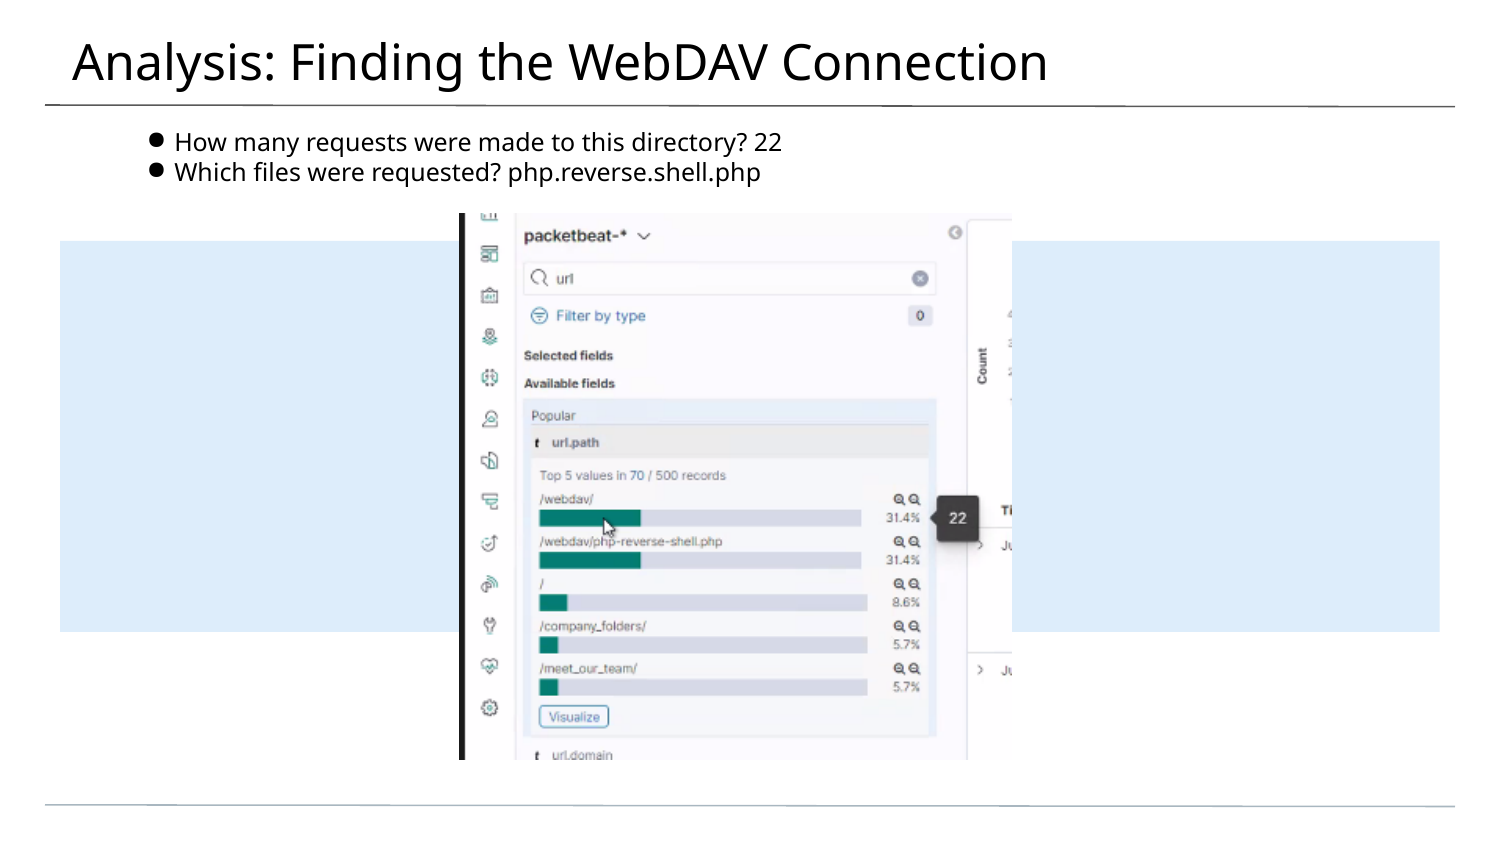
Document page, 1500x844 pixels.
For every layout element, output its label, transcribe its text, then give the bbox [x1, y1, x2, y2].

subtitle How many requests were made to this directory? 22 Which files were requested? php.reverse.shell.php [46, 111, 997, 272]
text_box [60, 272, 454, 632]
text_box [1017, 240, 1440, 632]
title Analysis: Finding the WebDAV Connection [0, 0, 1500, 88]
picture [459, 212, 1012, 761]
